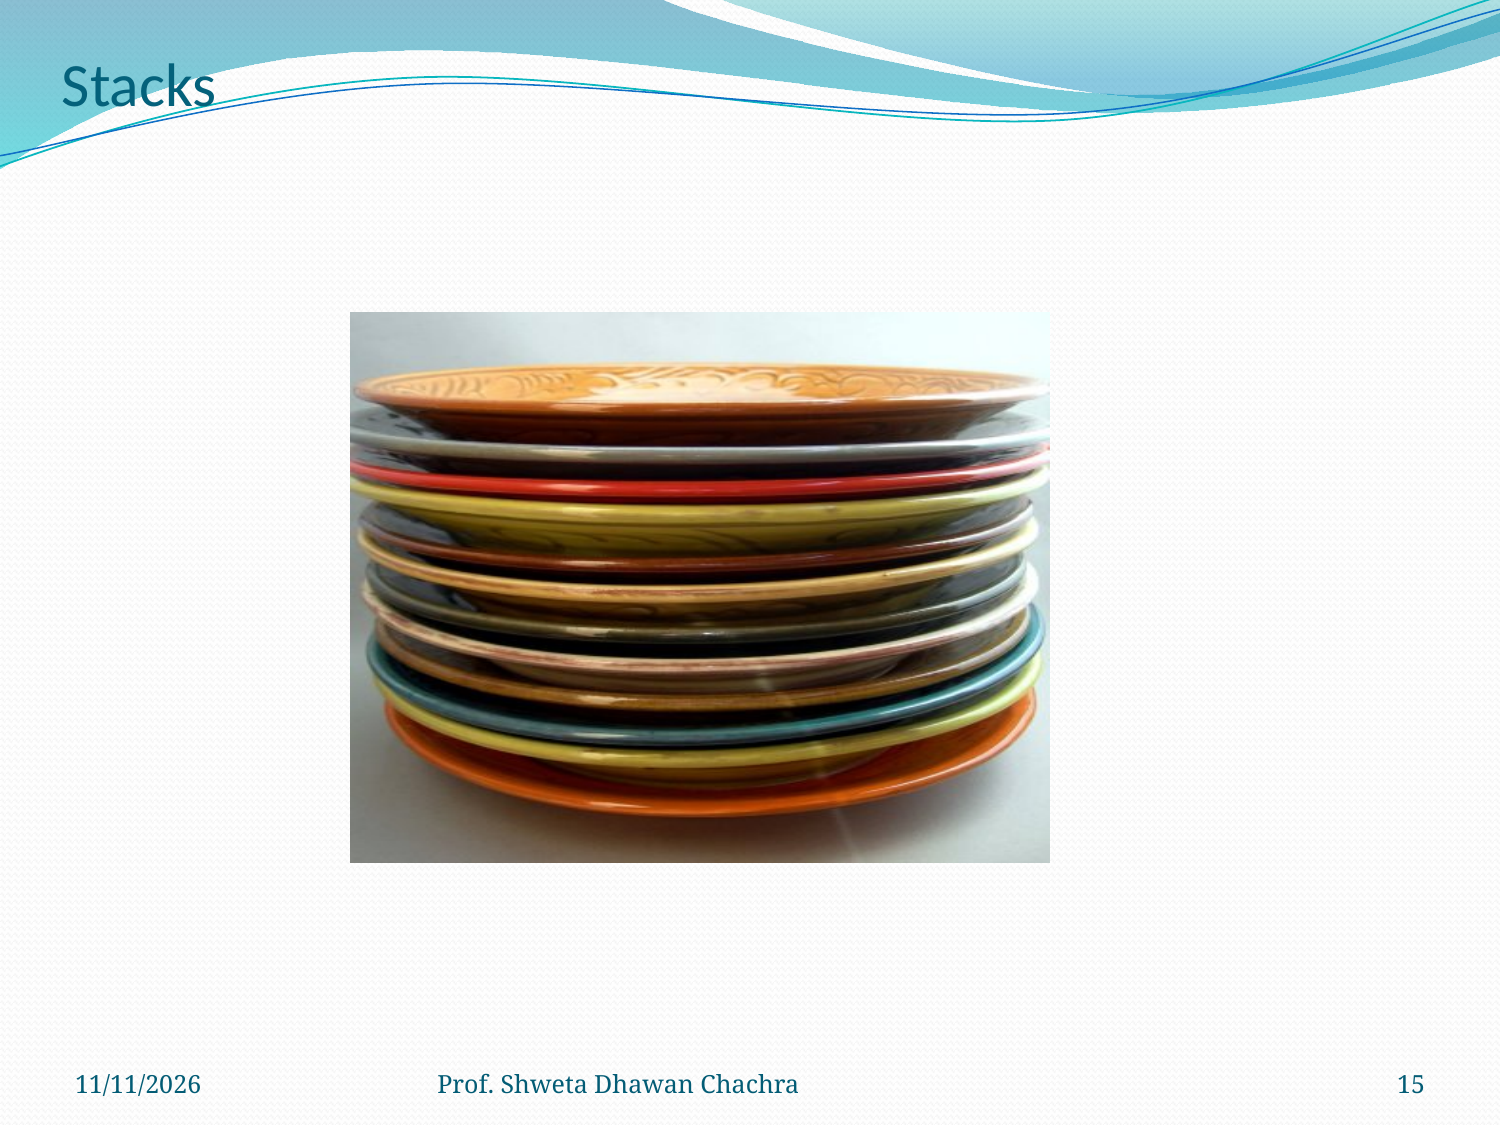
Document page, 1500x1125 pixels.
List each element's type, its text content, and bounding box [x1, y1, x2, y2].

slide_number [75, 1042, 425, 1103]
footer Prof. Shweta Dhawan Chachra [437, 1042, 988, 1103]
text_box Stacks [61, 37, 1412, 119]
slide_number 15 [1299, 1042, 1425, 1103]
picture [349, 312, 1051, 863]
